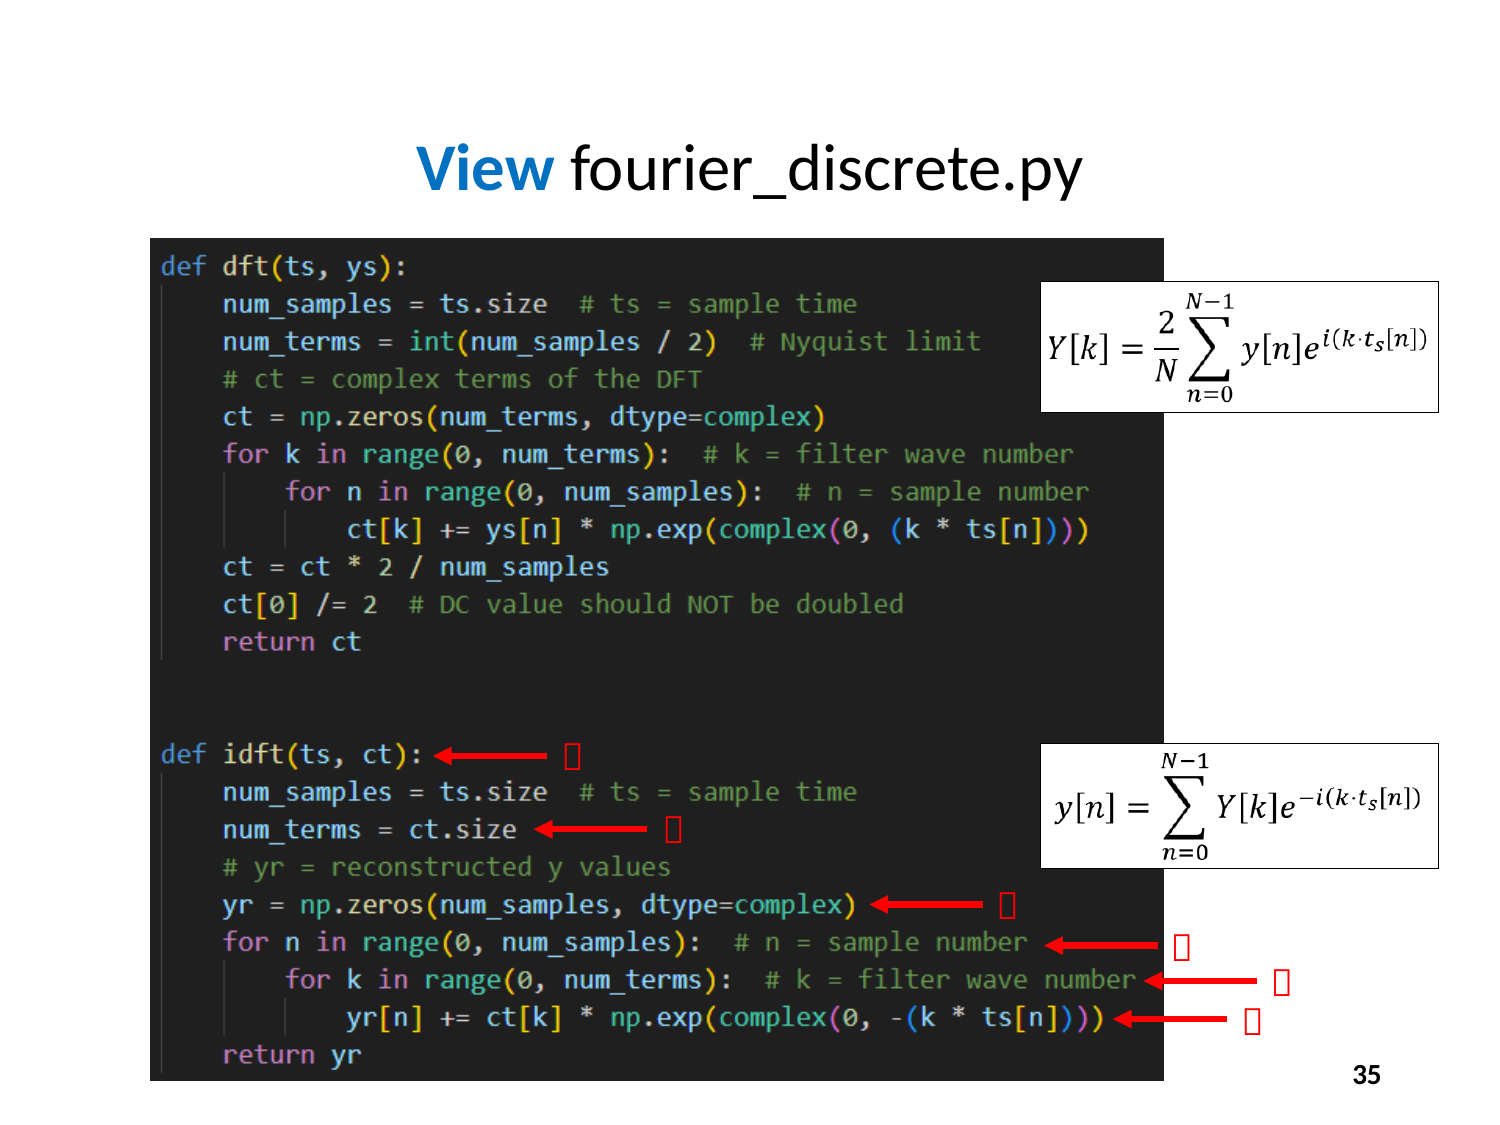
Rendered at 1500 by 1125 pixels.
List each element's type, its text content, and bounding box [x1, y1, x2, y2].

title View fourier_discrete.py [103, 59, 1397, 278]
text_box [1044, 917, 1219, 978]
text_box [533, 798, 711, 860]
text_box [1143, 951, 1319, 1012]
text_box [1112, 990, 1290, 1052]
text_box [869, 874, 1045, 935]
picture [150, 238, 1439, 1082]
slide_number 35 [1059, 1042, 1397, 1103]
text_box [432, 725, 610, 787]
